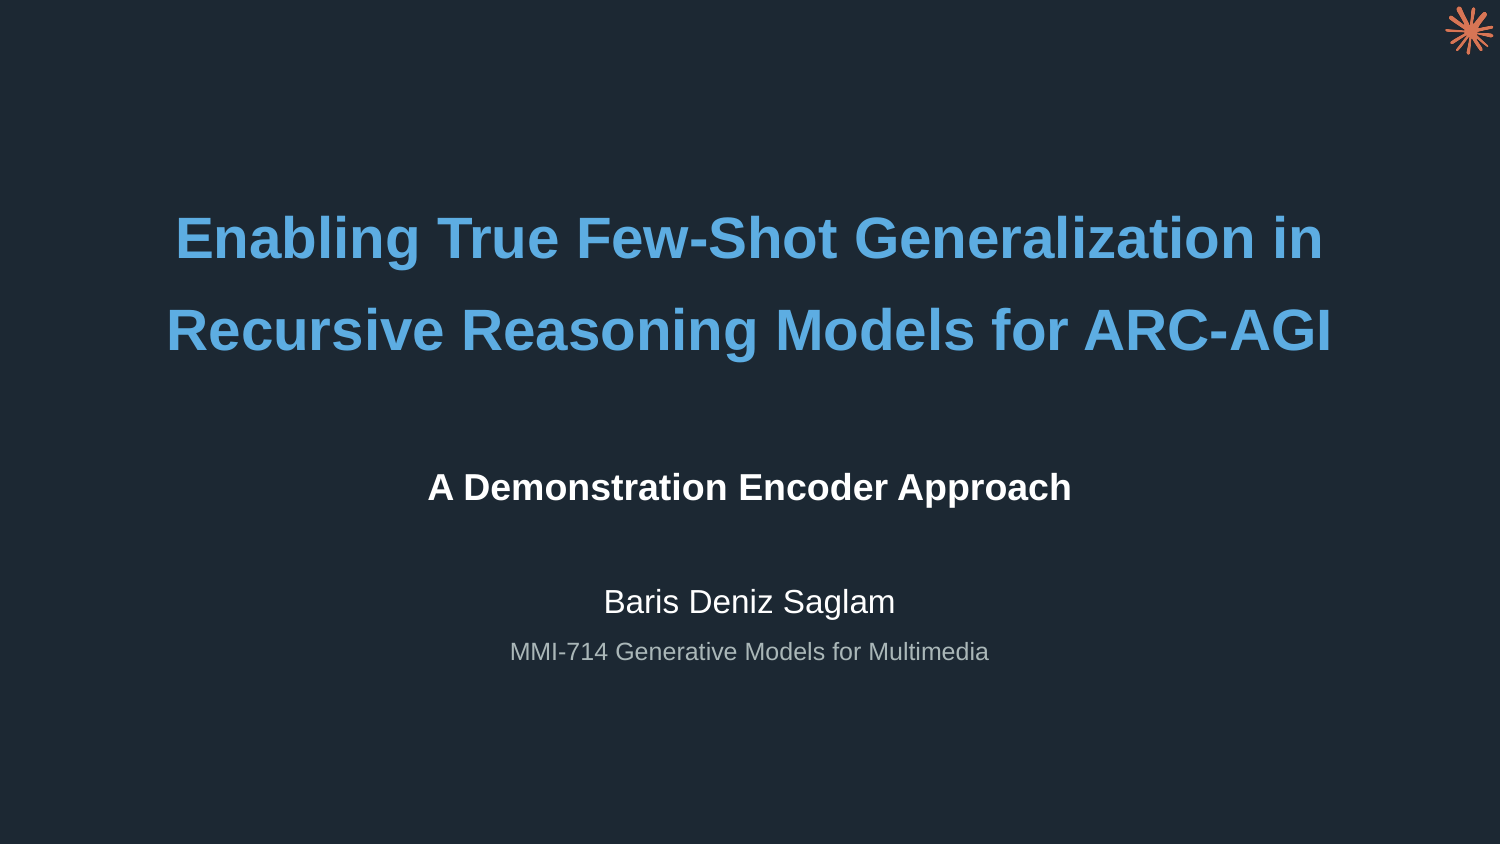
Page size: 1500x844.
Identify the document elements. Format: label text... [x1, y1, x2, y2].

text_box Baris Deniz Saglam [69, 580, 1430, 620]
text_box A Demonstration Encoder Approach [69, 462, 1430, 497]
text_box MMI-714 Generative Models for Multimedia [69, 635, 1430, 664]
picture [1444, 6, 1494, 56]
text_box Enabling True Few-Shot Generalization in Recursive Reasoning Models for ARC-AGI [69, 179, 1430, 332]
